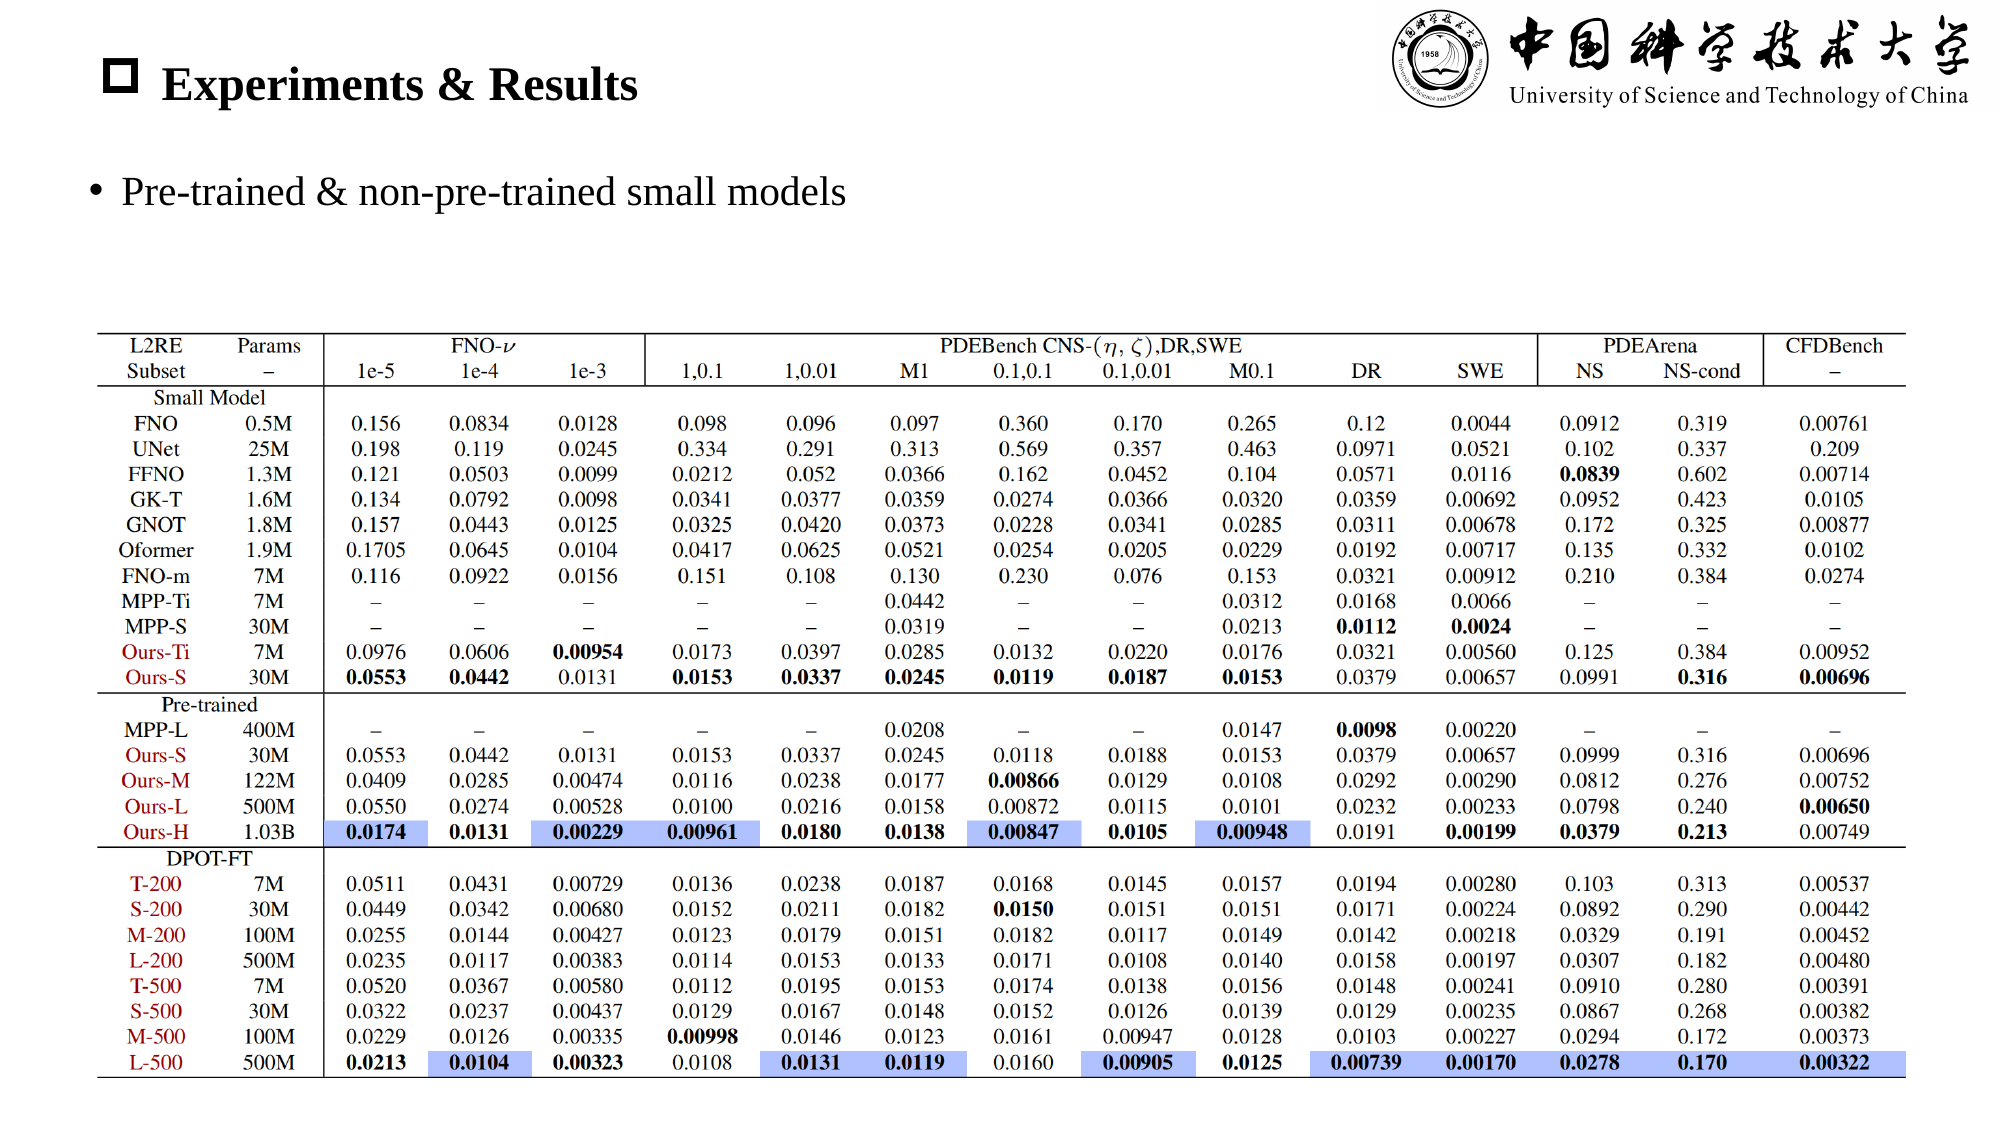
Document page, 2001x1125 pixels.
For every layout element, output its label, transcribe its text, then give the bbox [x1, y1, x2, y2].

list Pre-trained & non-pre-trained small models [73, 156, 1863, 1014]
title Experiments & Results [84, 32, 1517, 137]
picture [81, 322, 1919, 1093]
picture [1374, 0, 2000, 113]
